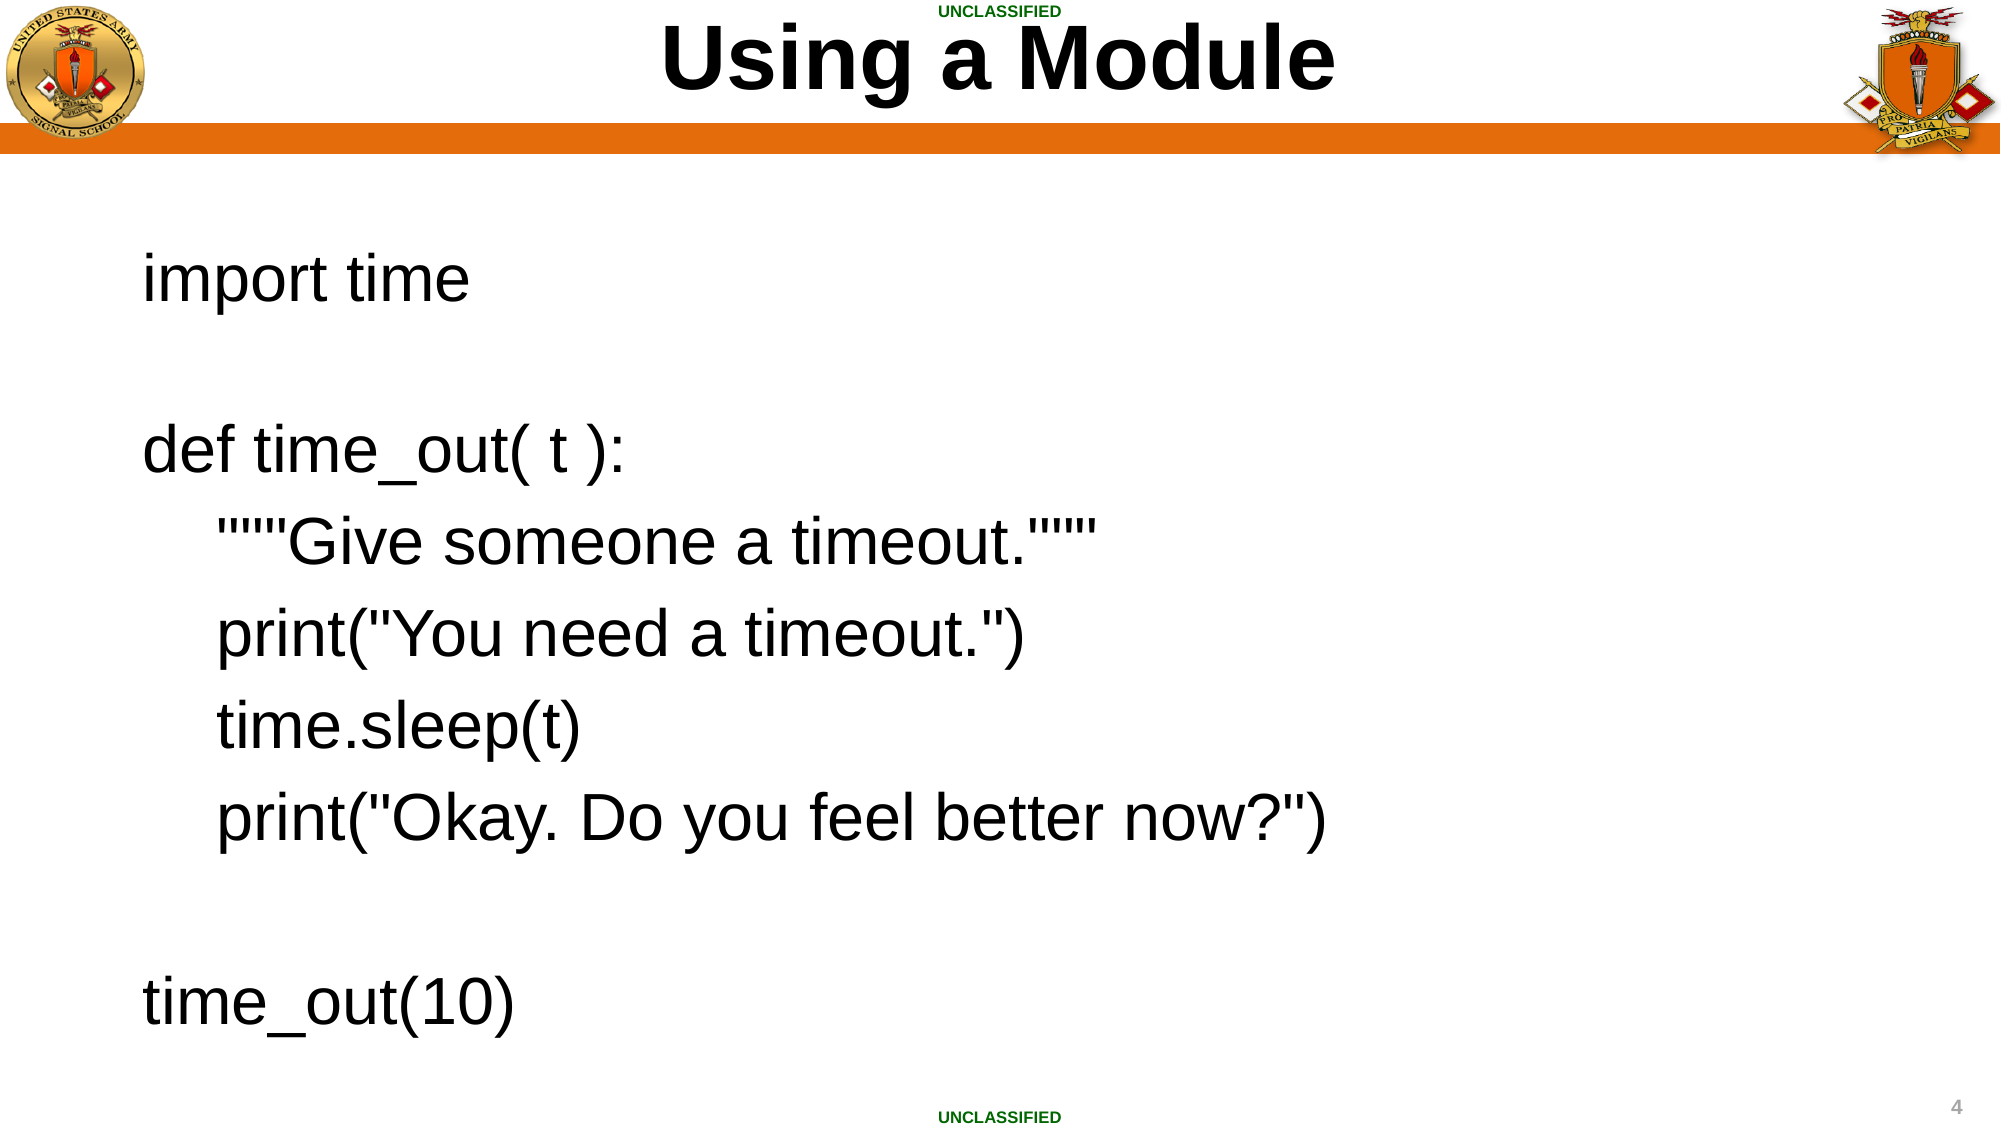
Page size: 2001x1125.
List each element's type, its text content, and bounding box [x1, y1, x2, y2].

text_box import time def time_out( t ): """Give someone a timeout.""" print("You need a timeout.") time.sleep(t) print("Okay. Do you feel better now?") time_out(10) [142, 217, 1900, 948]
picture [0, 0, 99, 144]
picture [1805, 0, 2001, 169]
text_box Using a Module [99, 0, 1900, 150]
